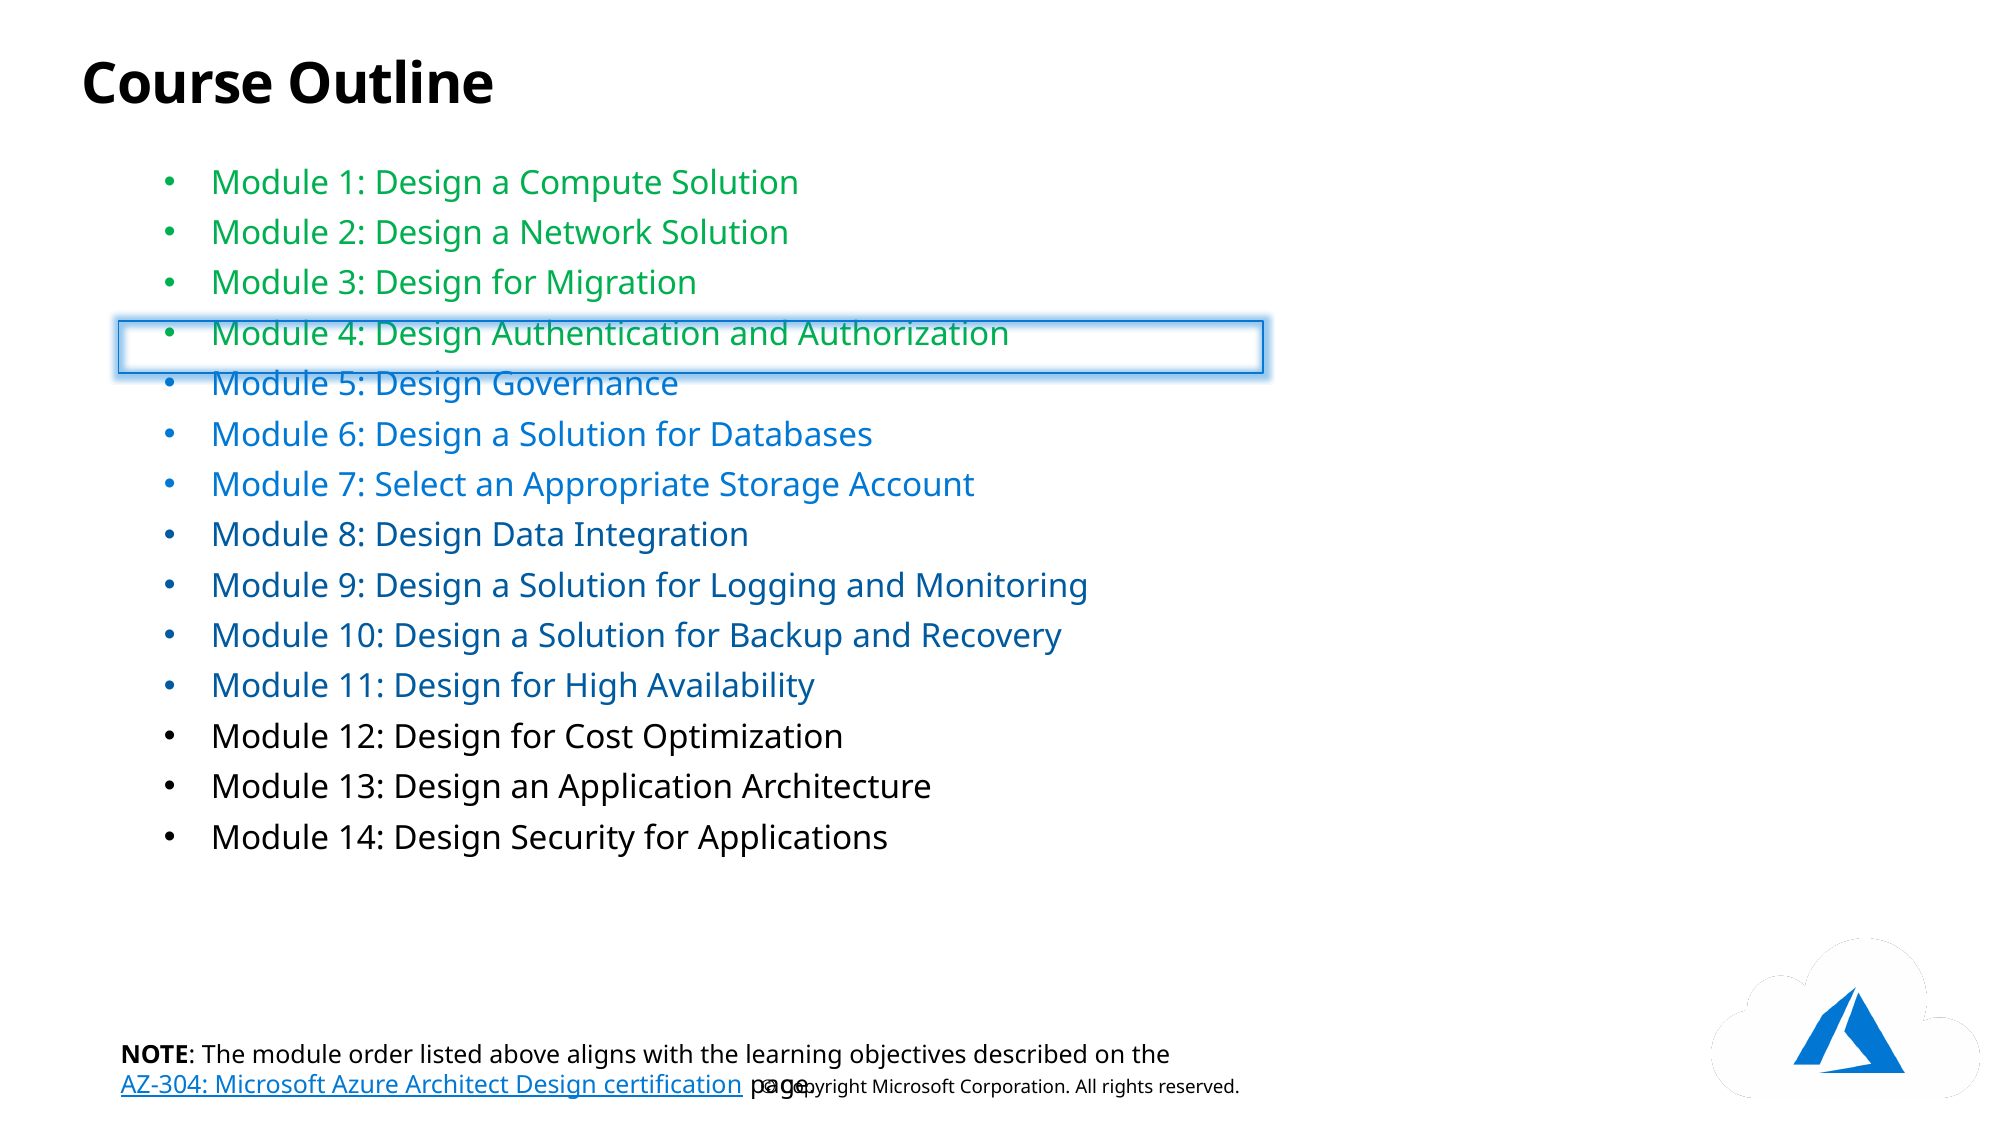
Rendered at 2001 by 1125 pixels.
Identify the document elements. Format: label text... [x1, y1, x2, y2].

text_box [118, 320, 1264, 374]
list Module 1: Design a Compute Solution Module 2: Design a Network Solution Module 3: Design for Migration Module 4: Design Authentication and Authorization Module 5: Design Governance Module 6: Design a Solution for Databases Module 7: Select an Appropriate Storage Account Module 8: Design Data Integration Module 9: Design a Solution for Logging and Monitoring Module 10: Design a Solution for Backup and Recovery Module 11: Design for High Availability Module 12: Design for Cost Optimization Module 13: Design an Application Architecture Module 14: Design Security for Applications [90, 160, 1292, 856]
text_box [81, 218, 1735, 1026]
text_box Course Outline [81, 49, 1890, 115]
text_box NOTE: The module order listed above aligns with the learning objectives described on the AZ-304: Microsoft Azure Architect Design certification page. [105, 1030, 1711, 1110]
picture [1711, 938, 1980, 1098]
